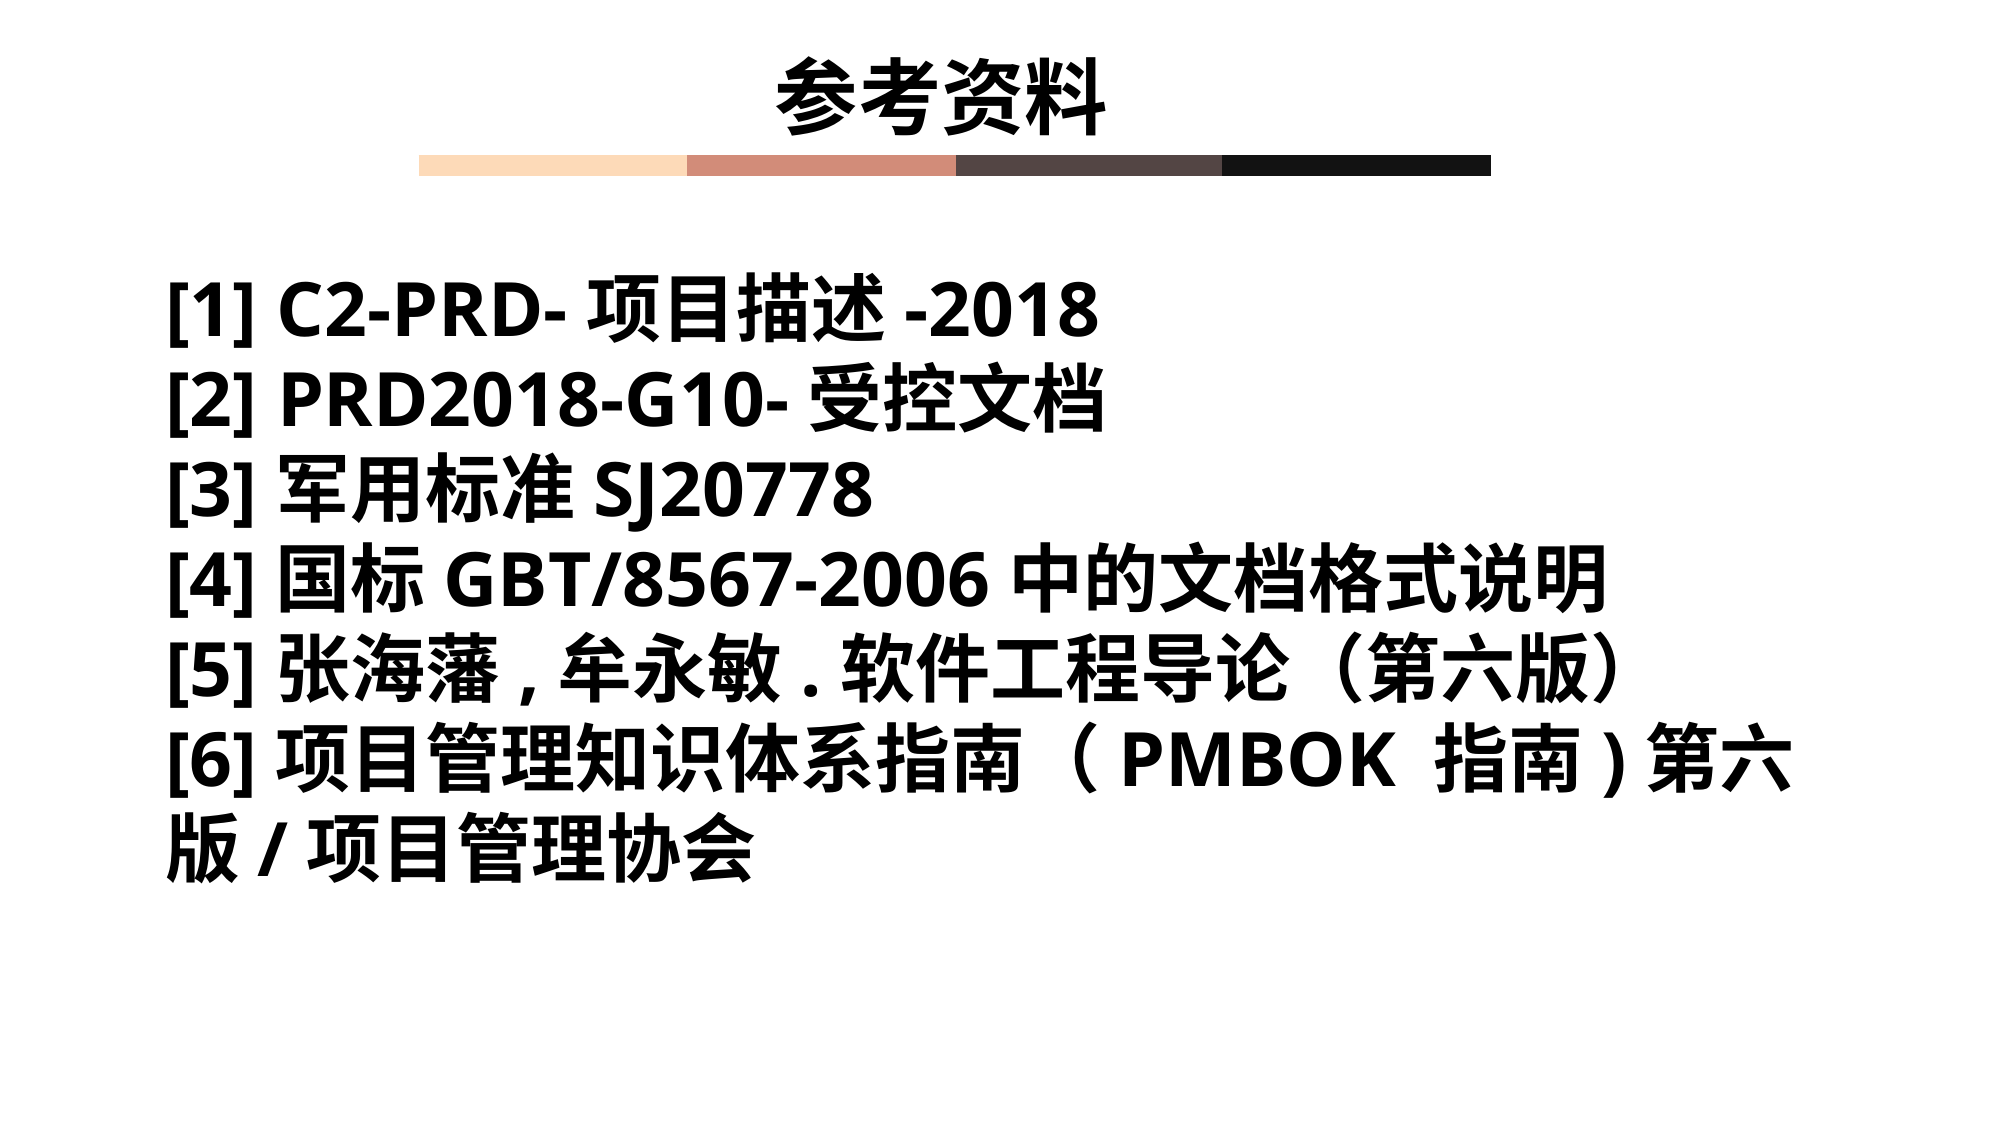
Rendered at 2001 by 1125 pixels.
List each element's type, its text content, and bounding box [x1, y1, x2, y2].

list 参考资料 [760, 49, 1477, 110]
text_box [1] C2-PRD-项目描述-2018 [2] PRD2018-G10-受控文档 [3]军用标准SJ20778 [4]国标GBT/8567-2006中的文档格式说明 [5]张海藩,牟永敏.软件工程导论（第六版） [6]项目管理知识体系指南（PMBOK 指南)第六版/项目管理协会 [150, 254, 1941, 900]
